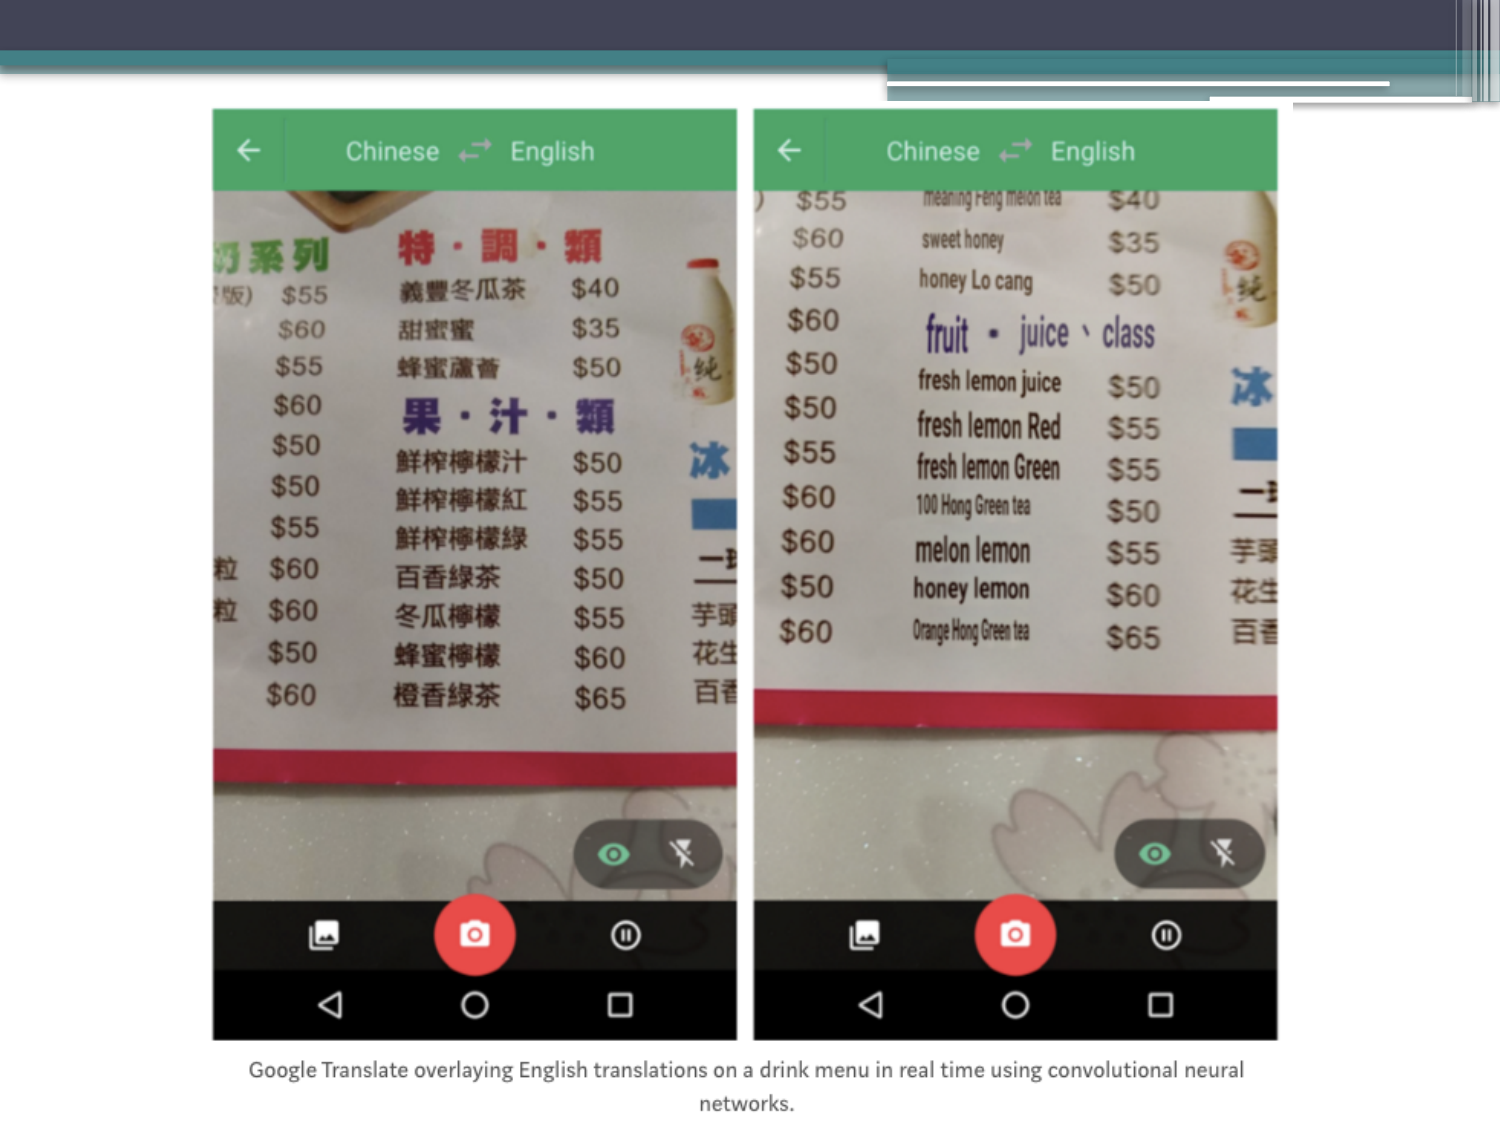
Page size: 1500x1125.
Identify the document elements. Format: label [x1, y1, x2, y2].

picture [204, 101, 1294, 1125]
